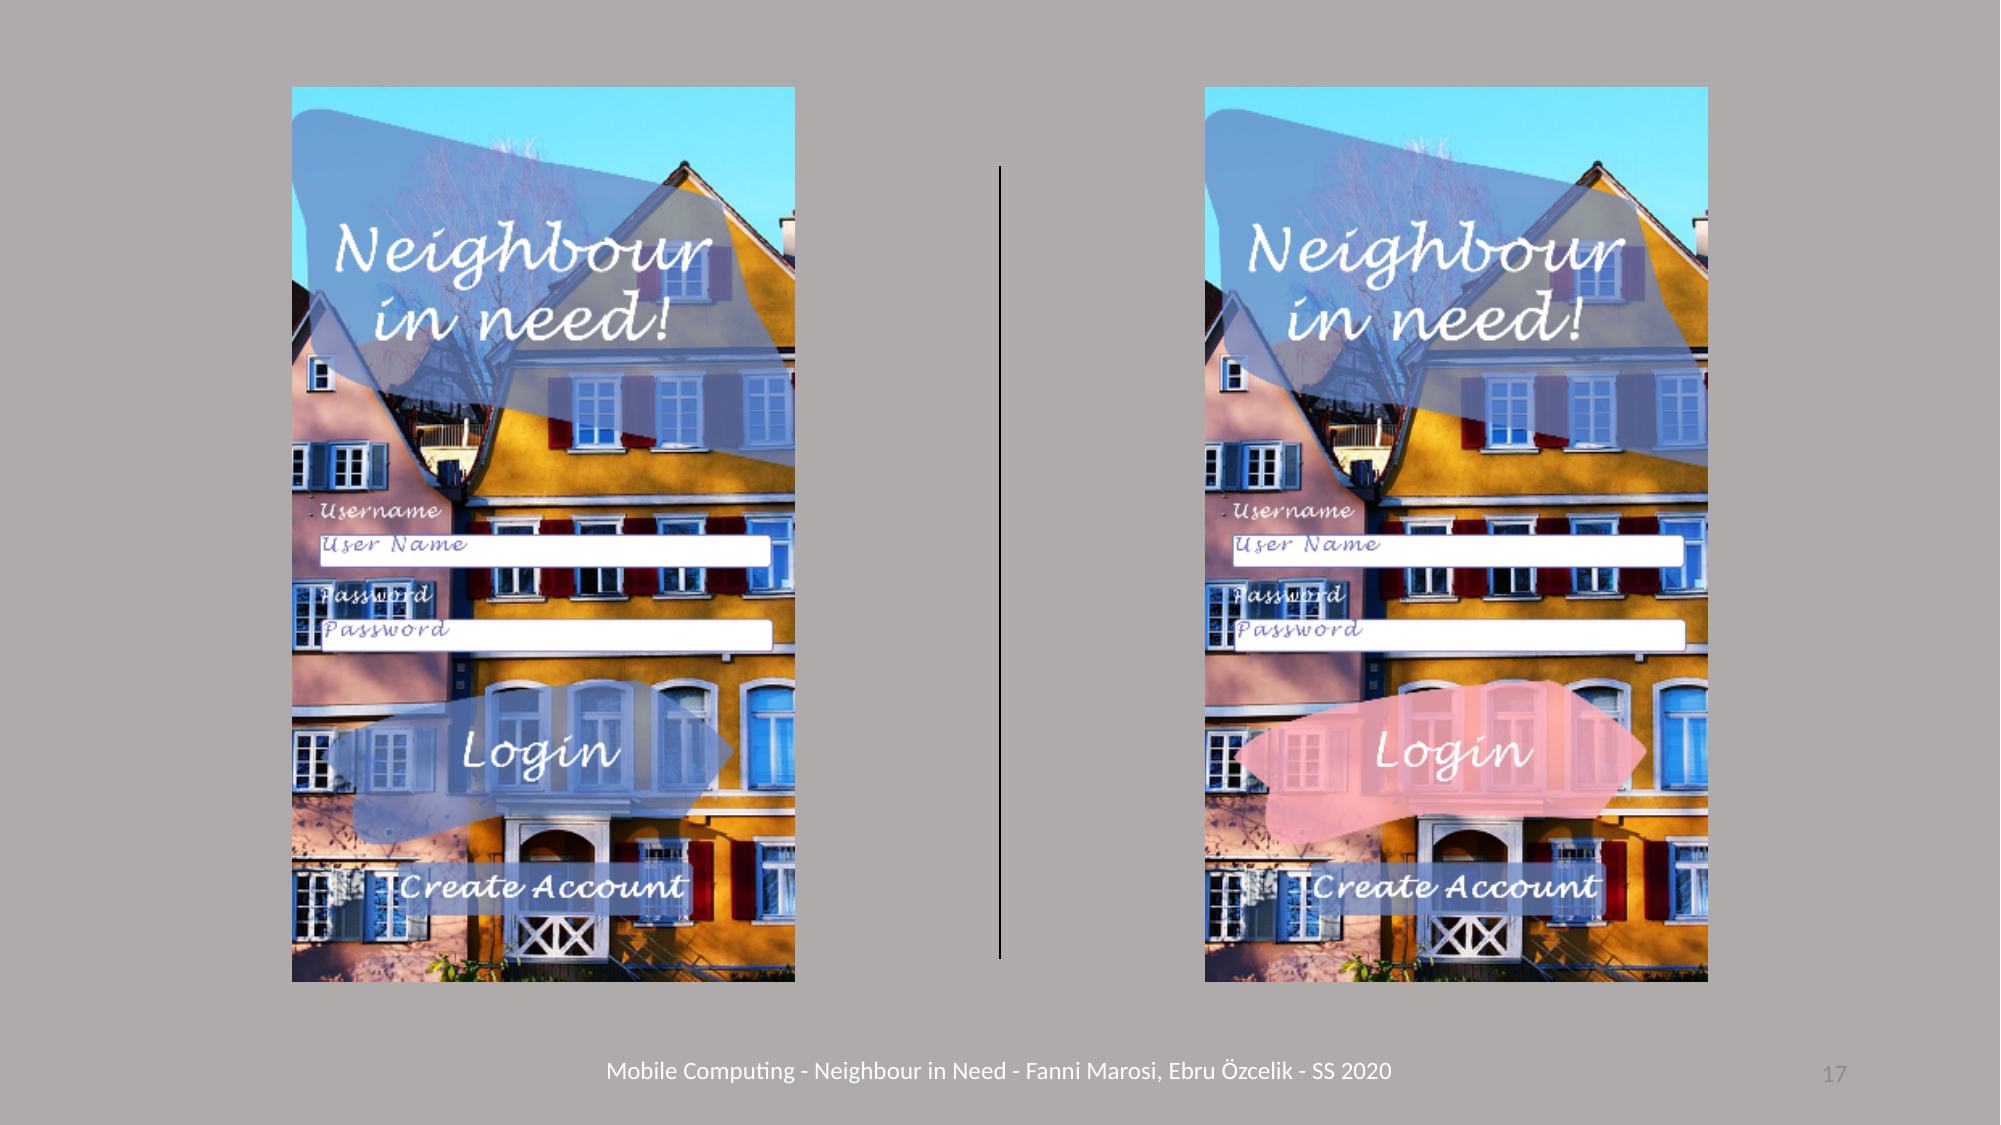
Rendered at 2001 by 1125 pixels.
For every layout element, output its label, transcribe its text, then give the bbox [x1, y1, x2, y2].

footer Mobile Computing - Neighbour in Need - Fanni Marosi, Ebru Özcelik - SS 2020 [583, 1041, 1417, 1101]
picture [291, 87, 795, 982]
picture [1204, 87, 1708, 982]
slide_number 17 [1412, 1042, 1863, 1103]
